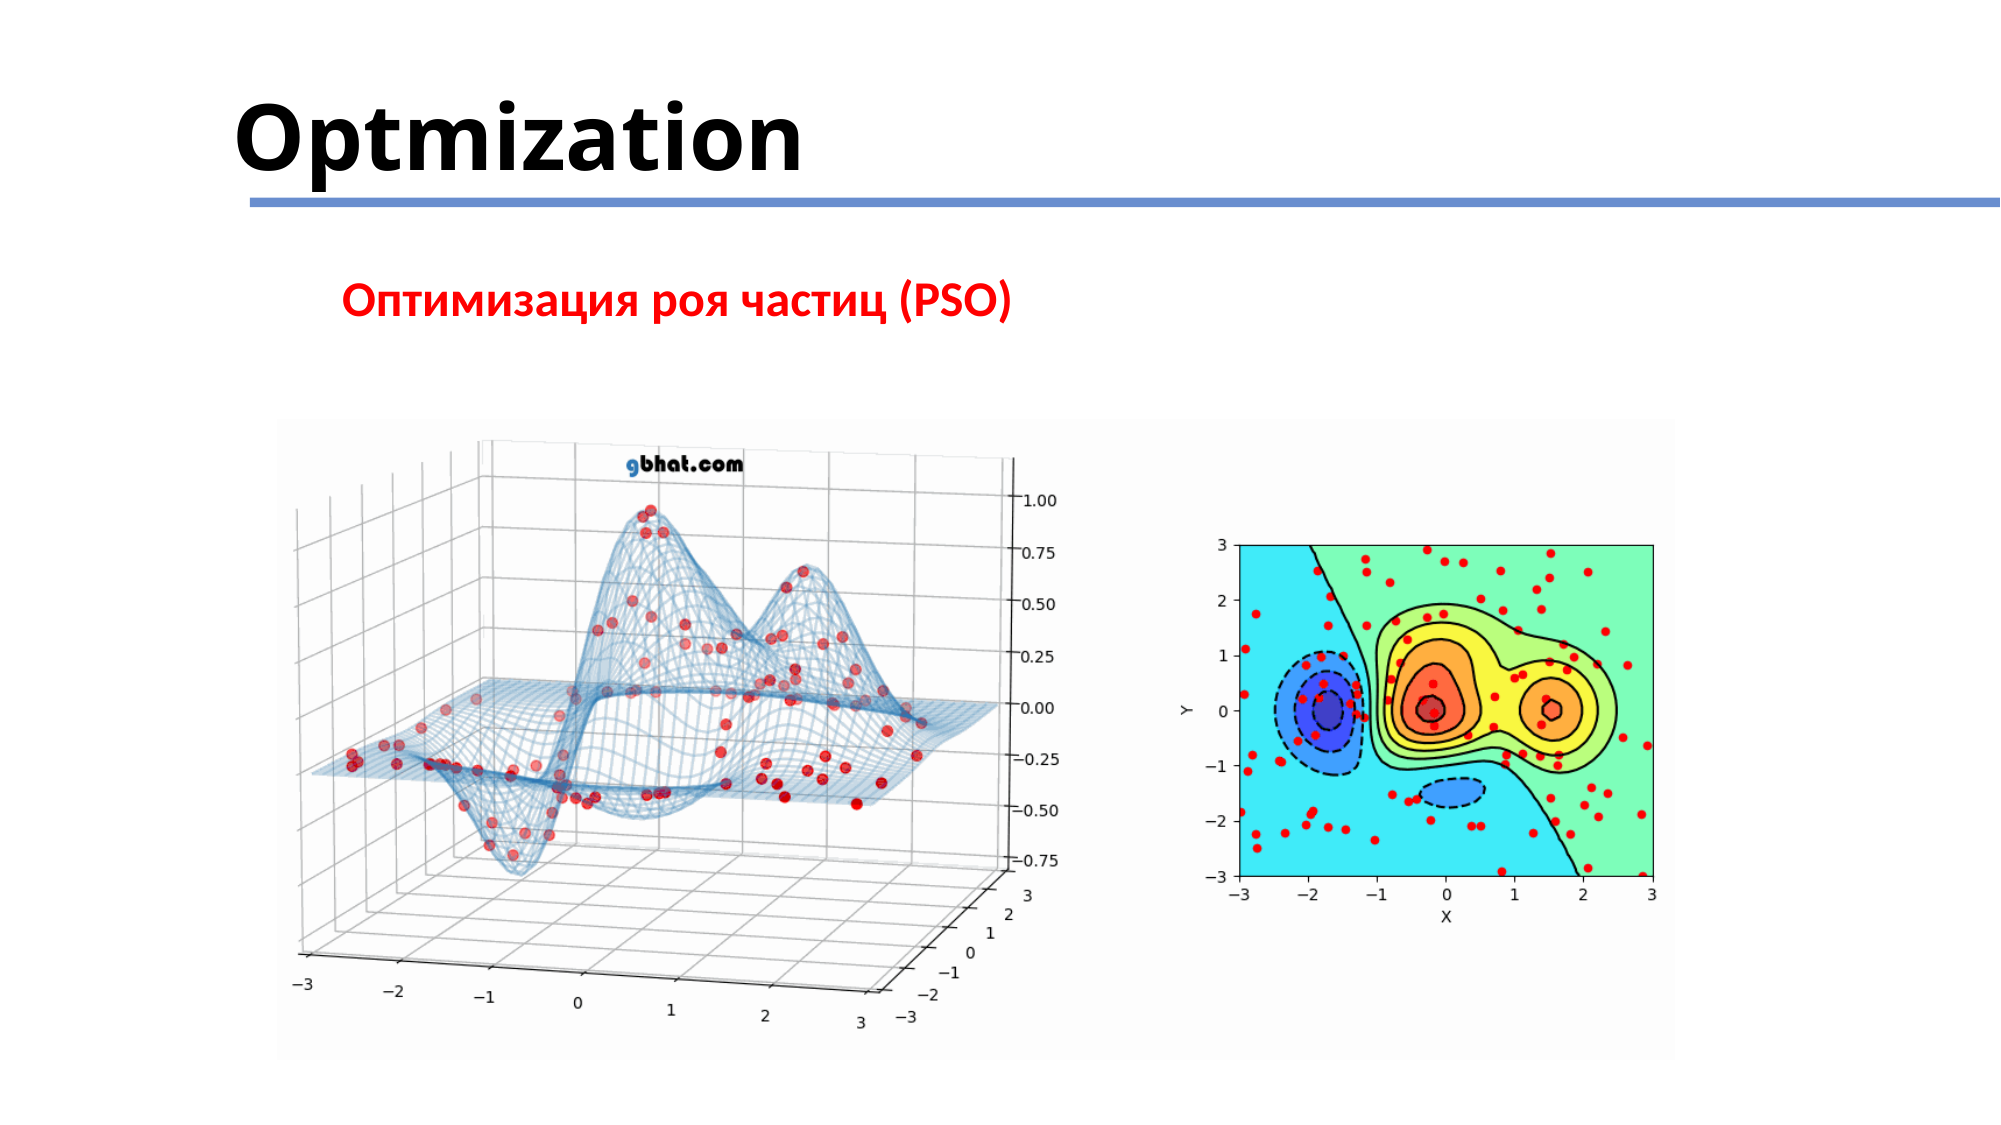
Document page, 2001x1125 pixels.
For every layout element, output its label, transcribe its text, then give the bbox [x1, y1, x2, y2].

title Optmization [217, 32, 1512, 250]
picture [277, 419, 1675, 1060]
text_box Оптимизация роя частиц (PSO) [327, 259, 1284, 334]
